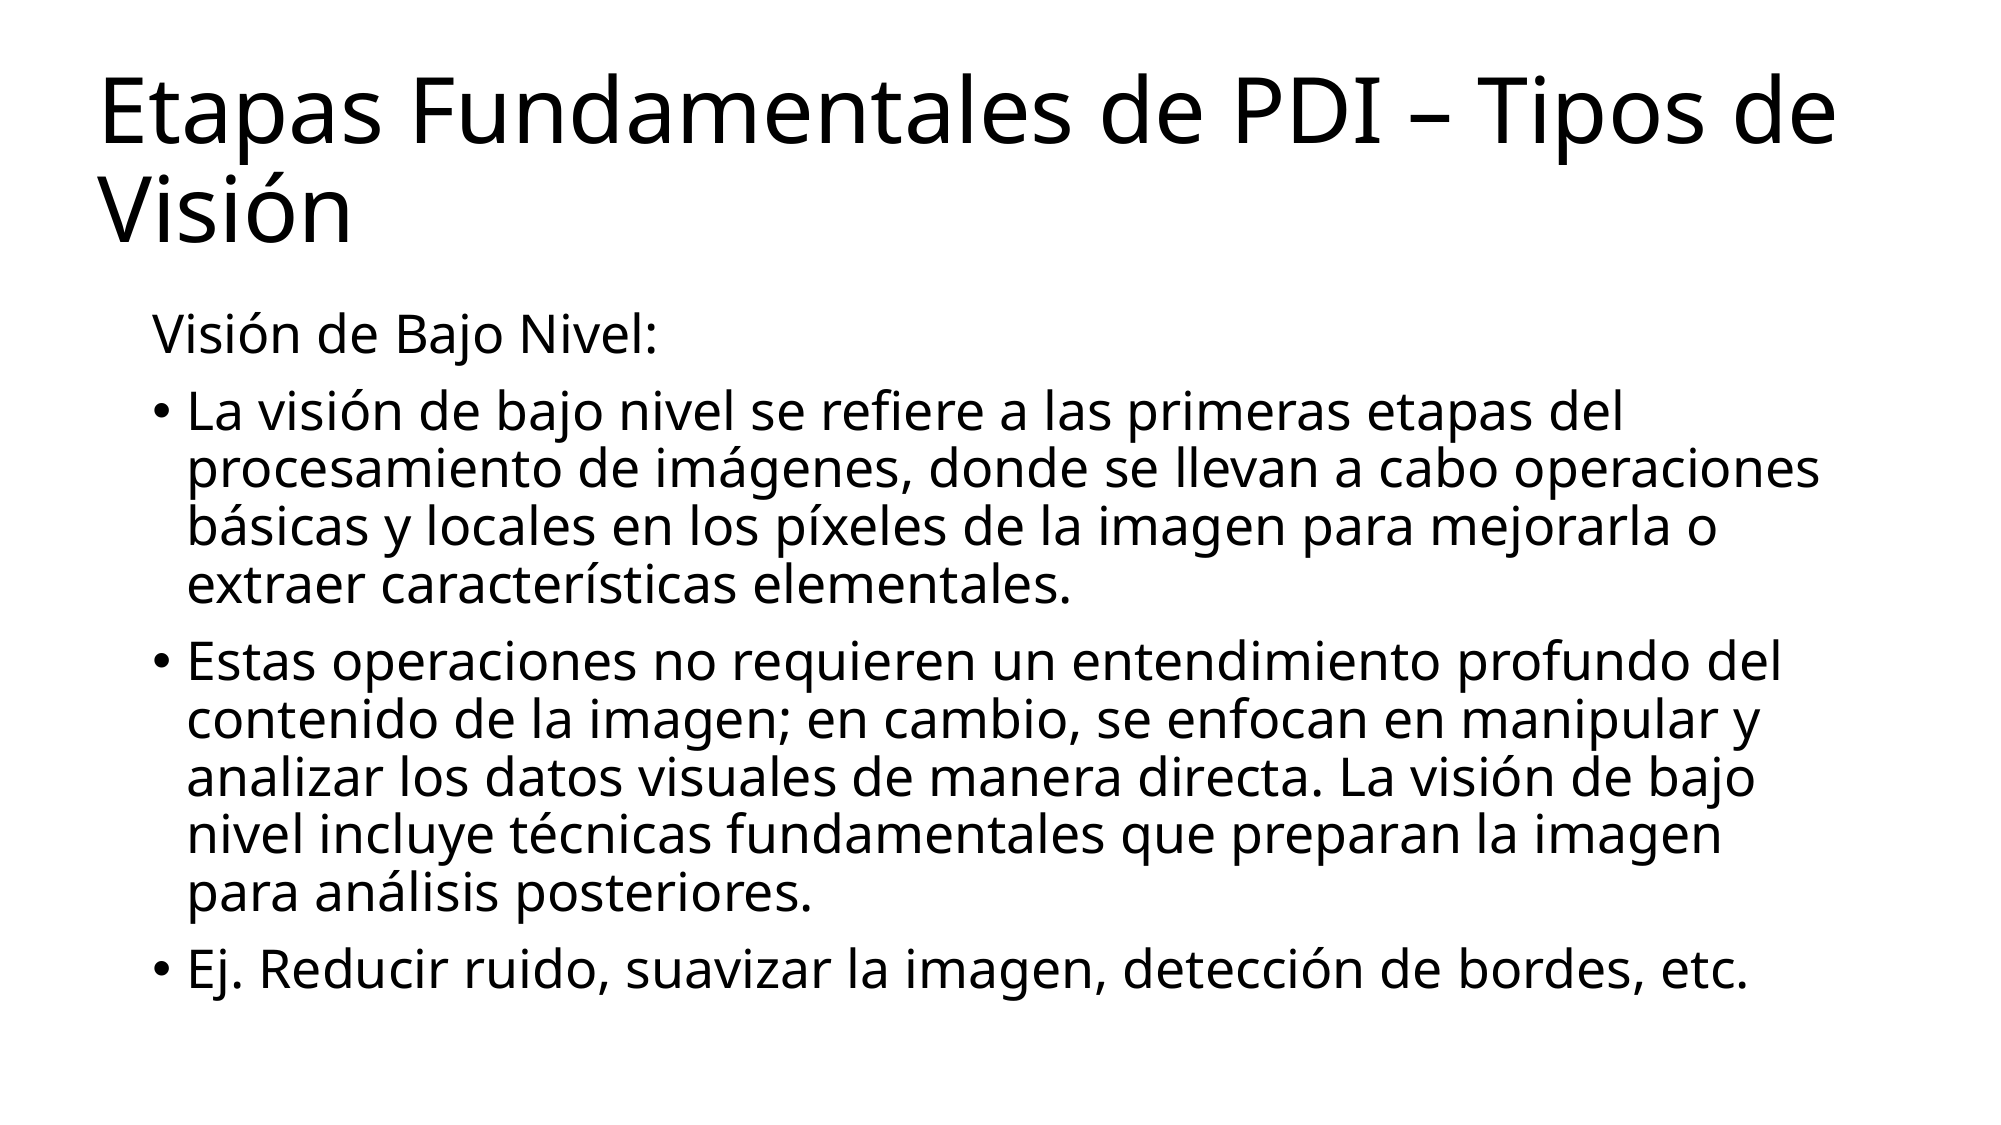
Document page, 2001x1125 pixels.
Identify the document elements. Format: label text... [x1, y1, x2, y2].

title Etapas Fundamentales de PDI – Tipos de Visión [82, 55, 1863, 273]
list Visión de Bajo Nivel: La visión de bajo nivel se refiere a las primeras etapas del procesamiento de imágenes, donde se llevan a cabo operaciones básicas y locales en los píxeles de la imagen para mejorarla o extraer características elementales. Estas operaciones no requieren un entendimiento profundo del contenido de la imagen; en cambio, se enfocan en manipular y analizar los datos visuales de manera directa. La visión de bajo nivel incluye técnicas fundamentales que preparan la imagen para análisis posteriores. Ej. Reducir ruido, suavizar la imagen, detección de bordes, etc. [137, 299, 1863, 1014]
